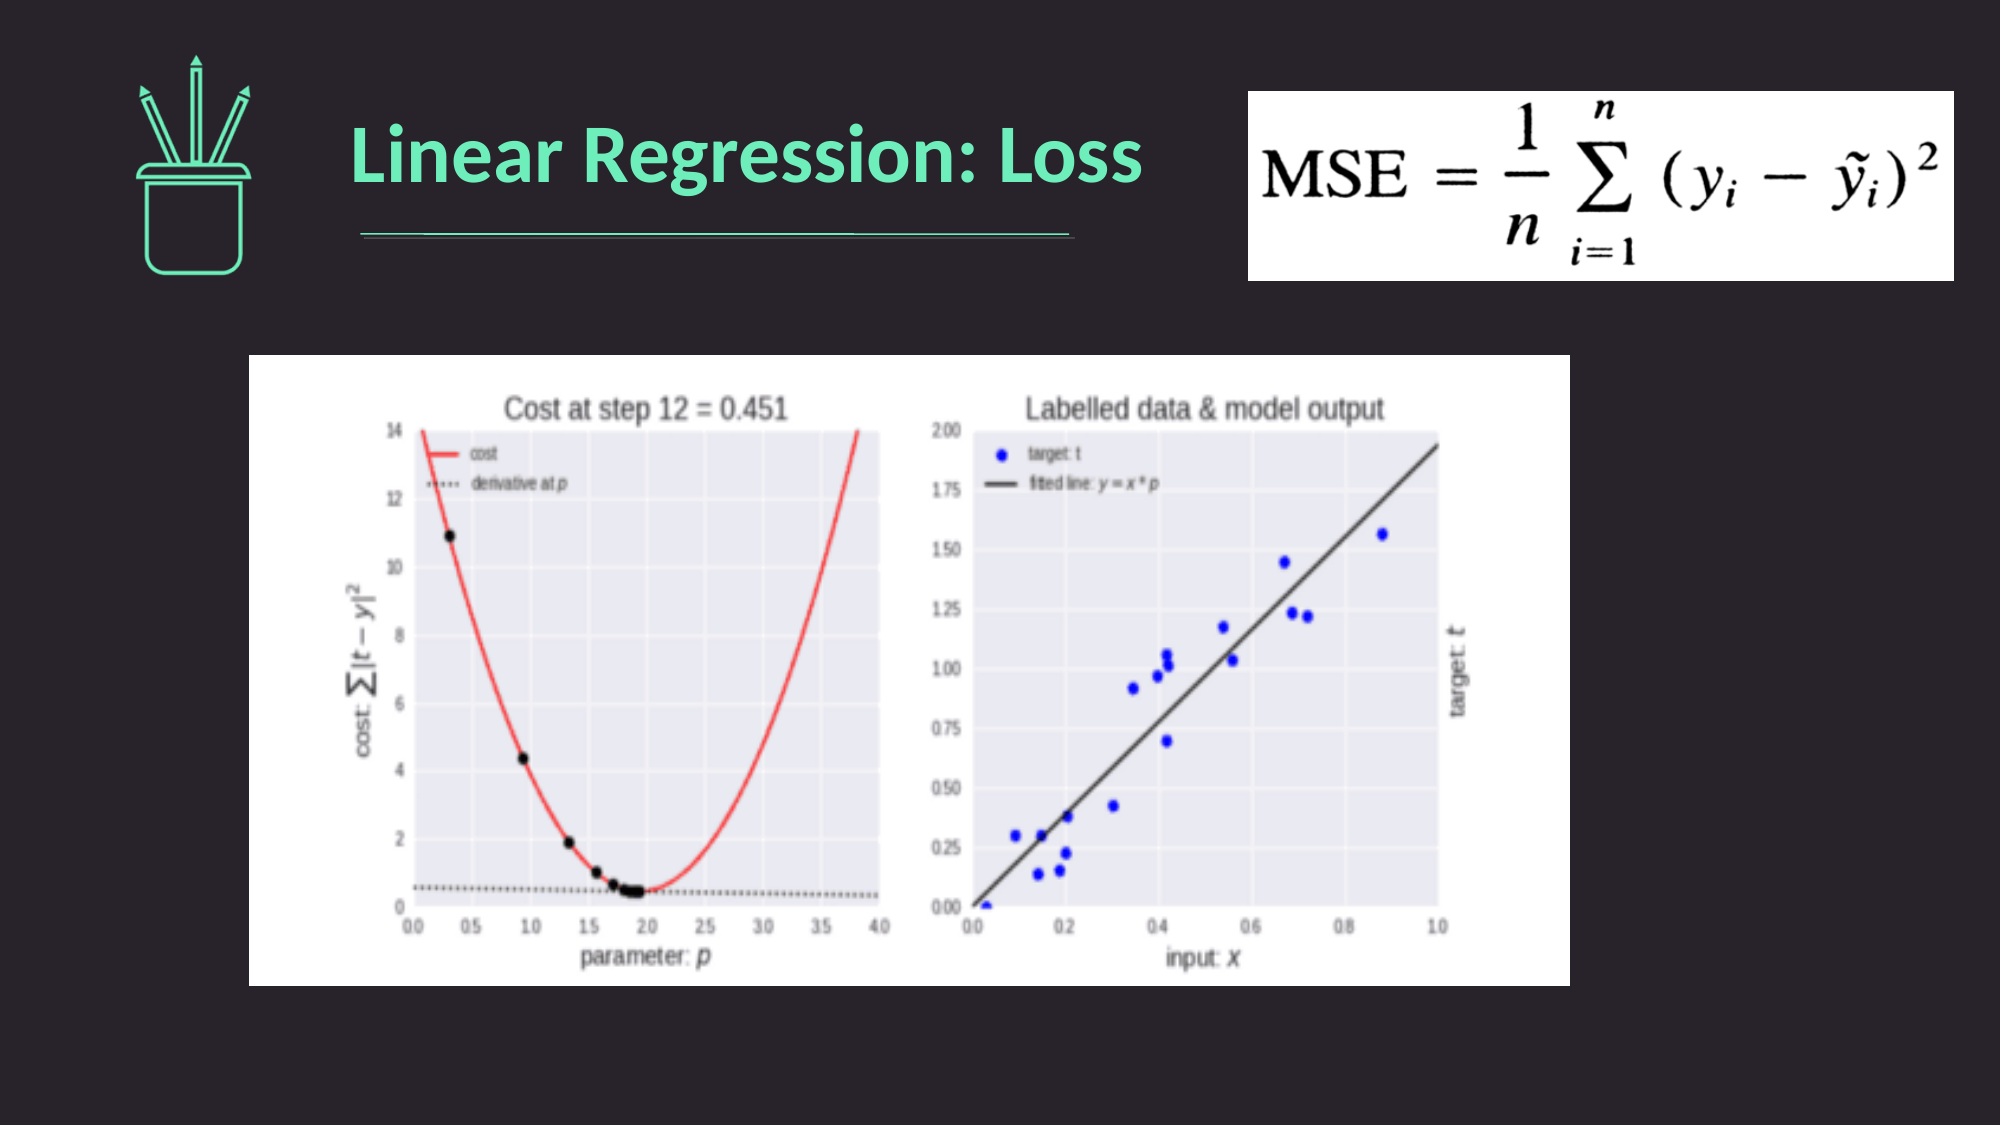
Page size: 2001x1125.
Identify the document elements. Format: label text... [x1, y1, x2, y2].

picture [249, 355, 1570, 986]
picture [1248, 91, 1954, 281]
picture [120, 44, 274, 294]
text_box Linear Regression: Loss [336, 91, 1160, 207]
